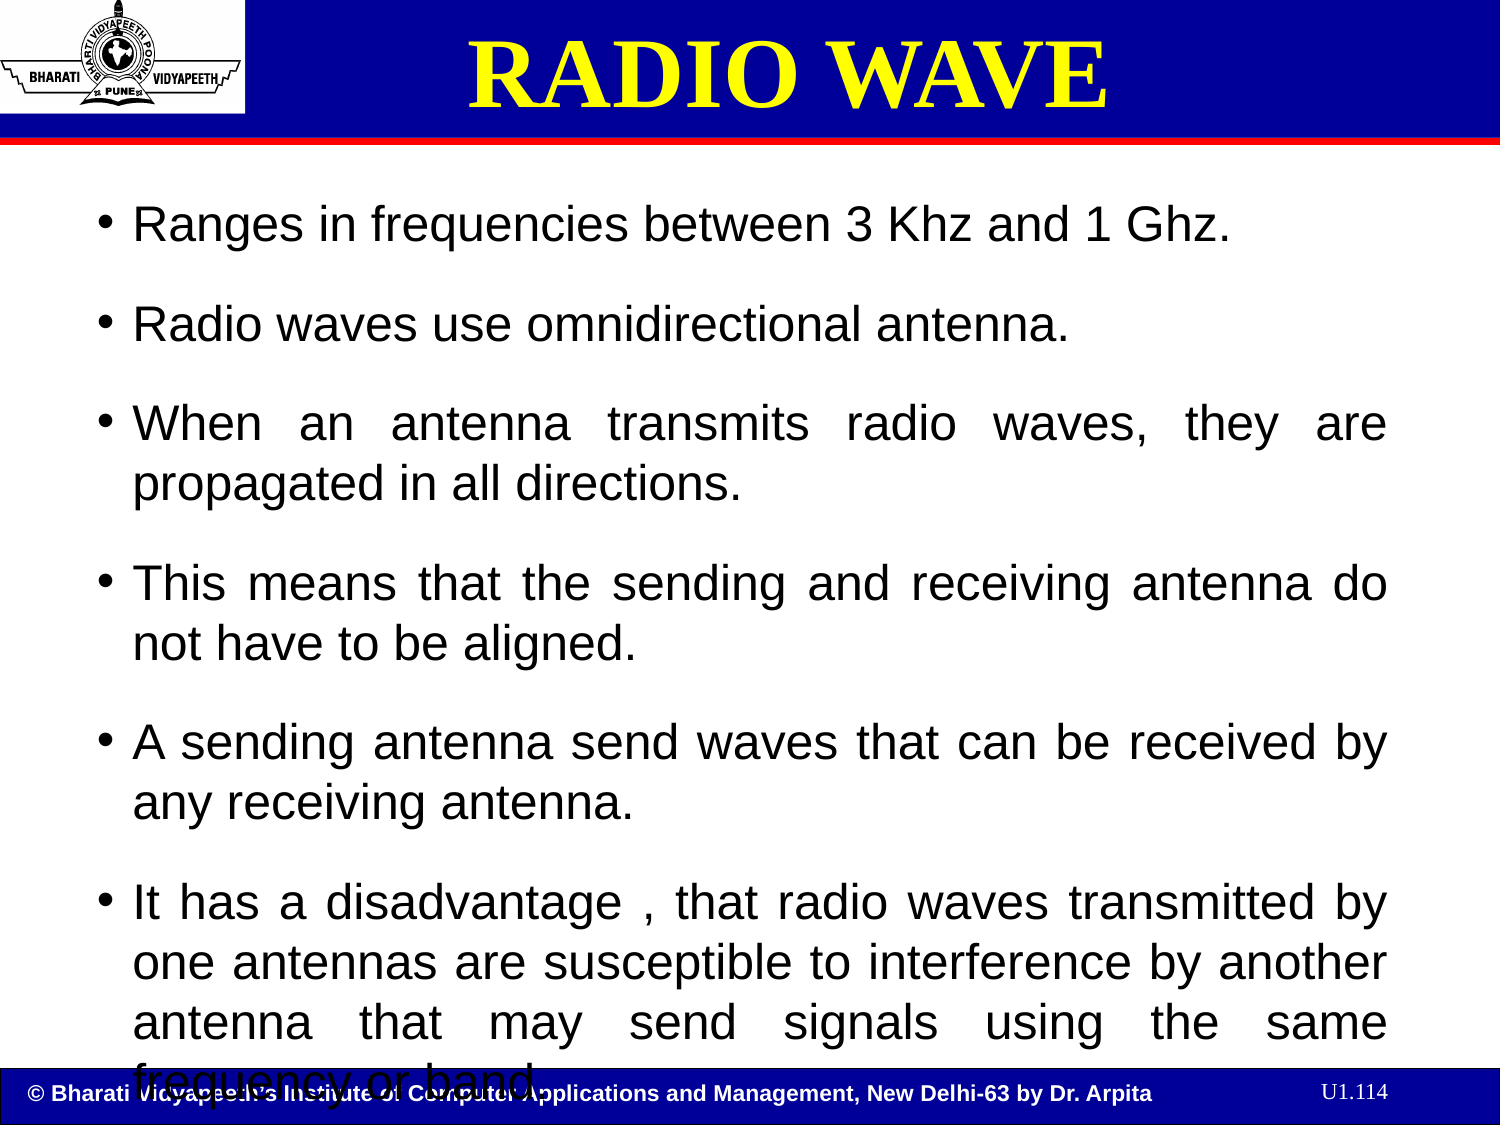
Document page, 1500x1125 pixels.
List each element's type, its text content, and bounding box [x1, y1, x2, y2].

text_box RADIO WAVE [453, 0, 1335, 135]
picture [0, 0, 241, 106]
text_box Ranges in frequencies between 3 Khz and 1 Ghz. Radio waves use omnidirectional antenna. When an antenna transmits radio waves, they are propagated in all directions. This means that the sending and receiving antenna do not have to be aligned. A sending antenna send waves that can be received by any receiving antenna. It has a disadvantage , that radio waves transmitted by one antennas are susceptible to interference by another antenna that may send signals using the same frequency or band. [82, 184, 1404, 1125]
